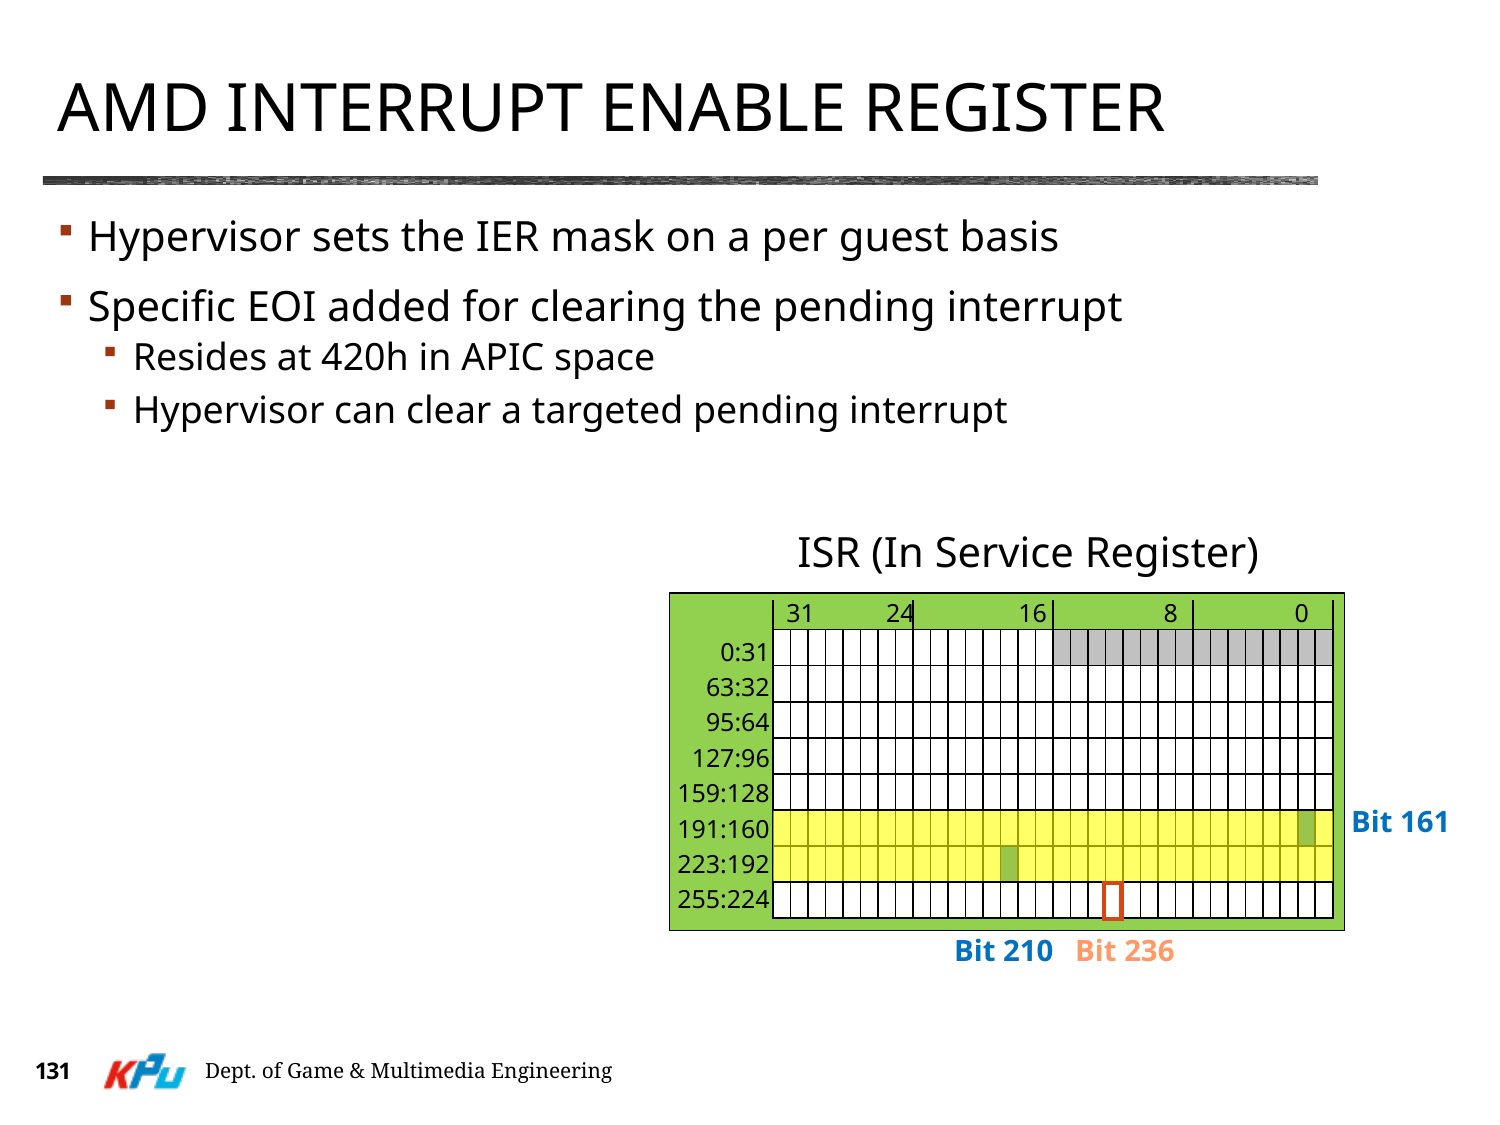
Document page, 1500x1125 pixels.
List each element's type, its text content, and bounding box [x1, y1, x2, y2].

footer Dept. of Game & Multimedia Engineering [190, 1042, 879, 1103]
title AMD Interrupt Enable Register [42, 39, 1458, 182]
list Hypervisor sets the IER mask on a per guest basis Specific EOI added for clearing the pending interrupt Resides at 420h in APIC space Hypervisor can clear a targeted pending interrupt [42, 207, 1458, 1013]
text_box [671, 527, 1450, 967]
picture [92, 1030, 191, 1120]
slide_number 131 [13, 1042, 93, 1103]
